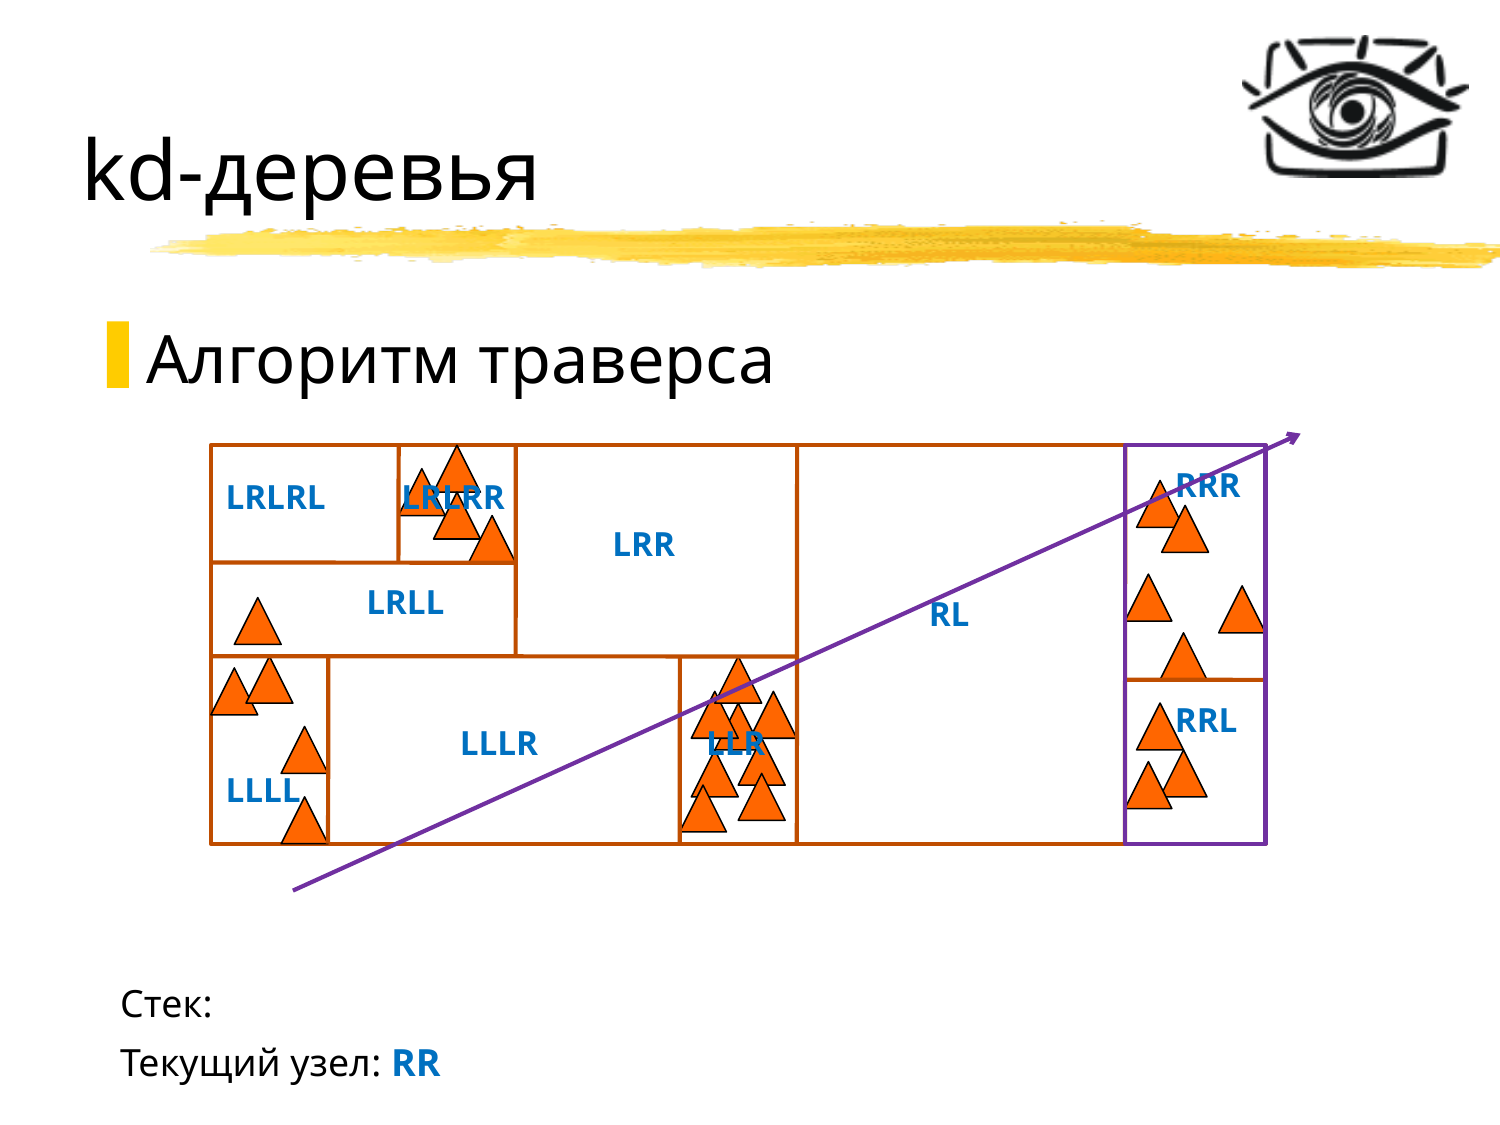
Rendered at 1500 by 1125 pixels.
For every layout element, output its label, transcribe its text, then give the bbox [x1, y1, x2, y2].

title kd-деревья [66, 37, 1342, 226]
text_box [209, 661, 287, 846]
text_box LRLRL [210, 468, 287, 524]
text_box [209, 567, 287, 659]
text_box [281, 832, 287, 844]
text_box [246, 665, 287, 704]
text_box Текущий узел: RR [105, 1031, 879, 1091]
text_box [292, 433, 1301, 891]
text_box LLLL [210, 761, 287, 817]
picture [150, 215, 1500, 279]
text_box Стек: [105, 972, 879, 1031]
text_box [209, 443, 287, 565]
text_box [210, 667, 258, 715]
list Алгоритм траверса [74, 309, 1417, 994]
picture [1241, 34, 1469, 179]
text_box [234, 597, 282, 645]
